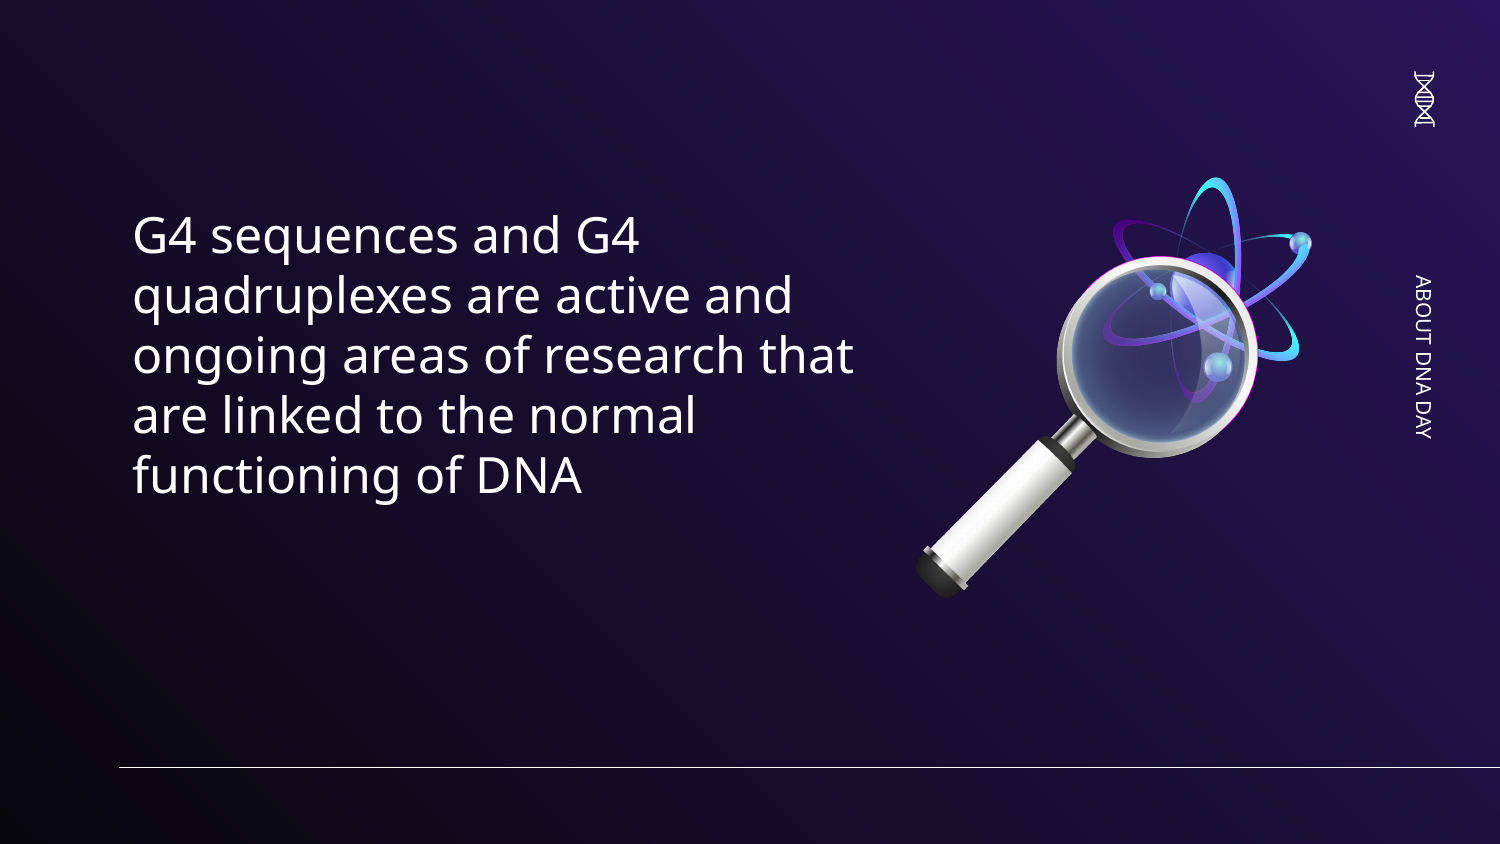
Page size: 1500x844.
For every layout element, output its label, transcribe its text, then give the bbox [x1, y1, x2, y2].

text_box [1387, 85, 1462, 113]
text_box ABOUT DNA DAY [1406, 254, 1443, 440]
subtitle G4 sequences and G4 quadruplexes are active and ongoing areas of research that are linked to the normal functioning of DNA [117, 229, 929, 477]
picture [907, 171, 1319, 603]
